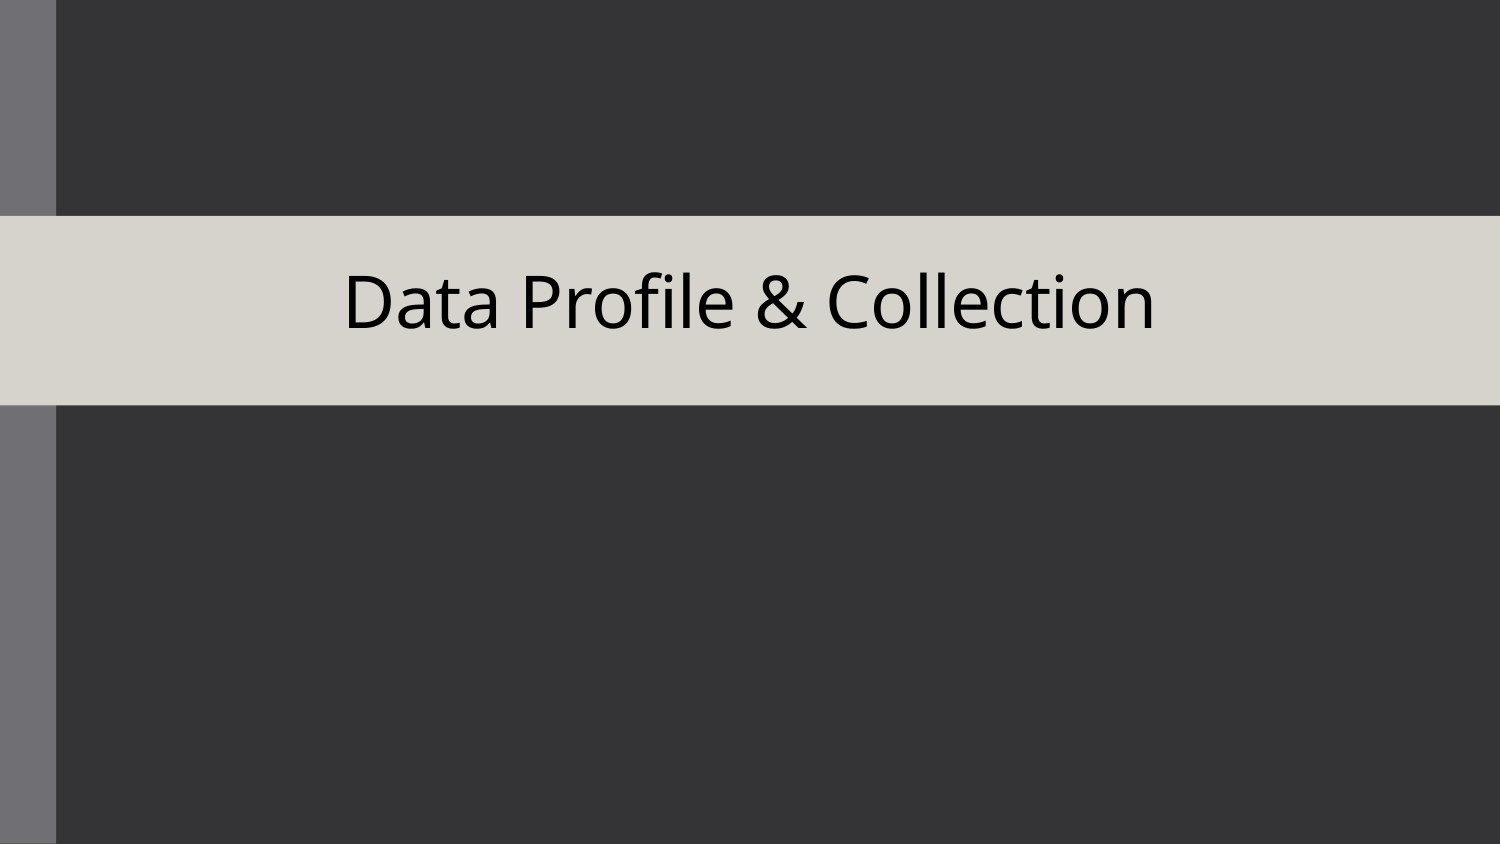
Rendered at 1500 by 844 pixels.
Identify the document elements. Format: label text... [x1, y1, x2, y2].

title Data Profile & Collection [51, 215, 1449, 397]
text_box [0, 215, 1500, 406]
